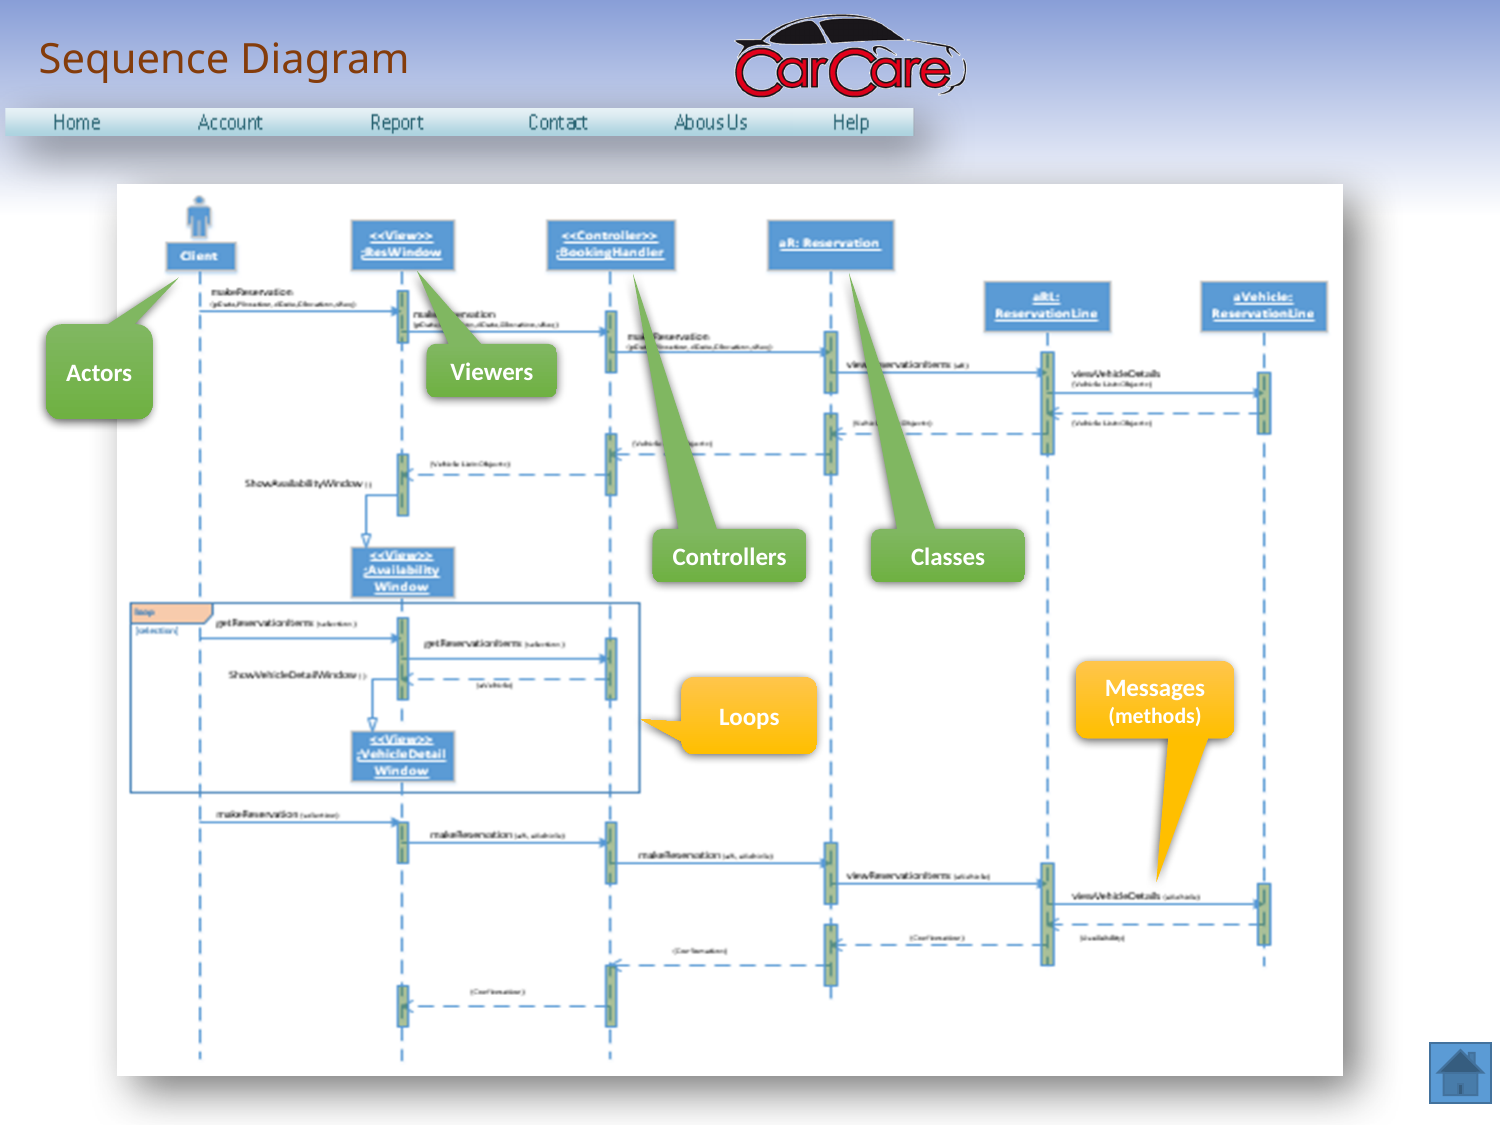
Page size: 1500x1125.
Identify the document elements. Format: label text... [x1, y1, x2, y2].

picture [117, 184, 1343, 1076]
picture [5, 7, 975, 136]
text_box Actors [45, 318, 117, 420]
text_box Sequence Diagram [23, 24, 425, 90]
